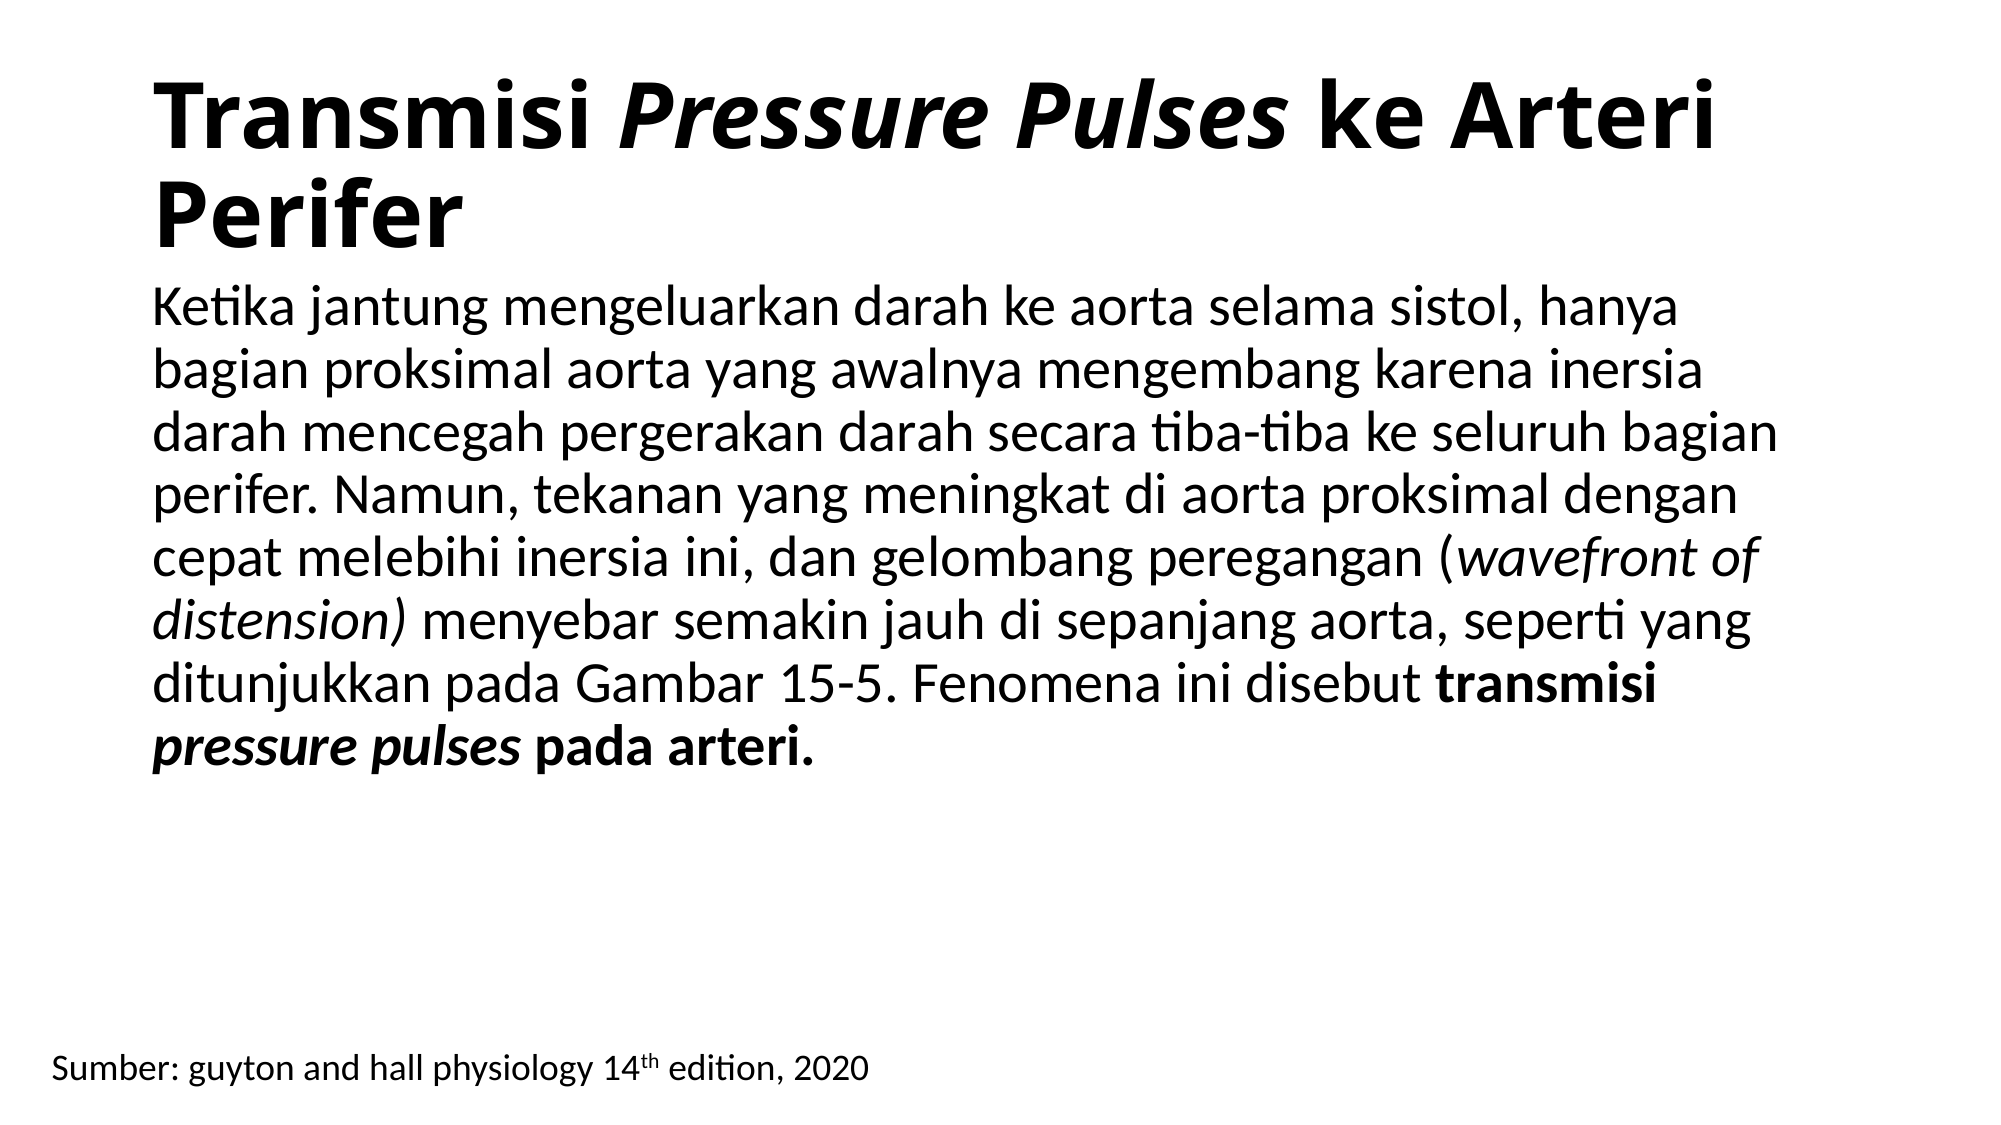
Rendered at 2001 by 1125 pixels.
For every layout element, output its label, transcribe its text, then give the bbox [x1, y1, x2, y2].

text_box Sumber: guyton and hall physiology 14th edition, 2020 [36, 1035, 1038, 1096]
title Transmisi Pressure Pulses ke Arteri Perifer [137, 59, 1863, 267]
list Ketika jantung mengeluarkan darah ke aorta selama sistol, hanya bagian proksimal aorta yang awalnya mengembang karena inersia darah mencegah pergerakan darah secara tiba-tiba ke seluruh bagian perifer. Namun, tekanan yang meningkat di aorta proksimal dengan cepat melebihi inersia ini, dan gelombang peregangan (wavefront of distension) menyebar semakin jauh di sepanjang aorta, seperti yang ditunjukkan pada Gambar 15-5. Fenomena ini disebut transmisi pressure pulses pada arteri. [137, 267, 1863, 982]
